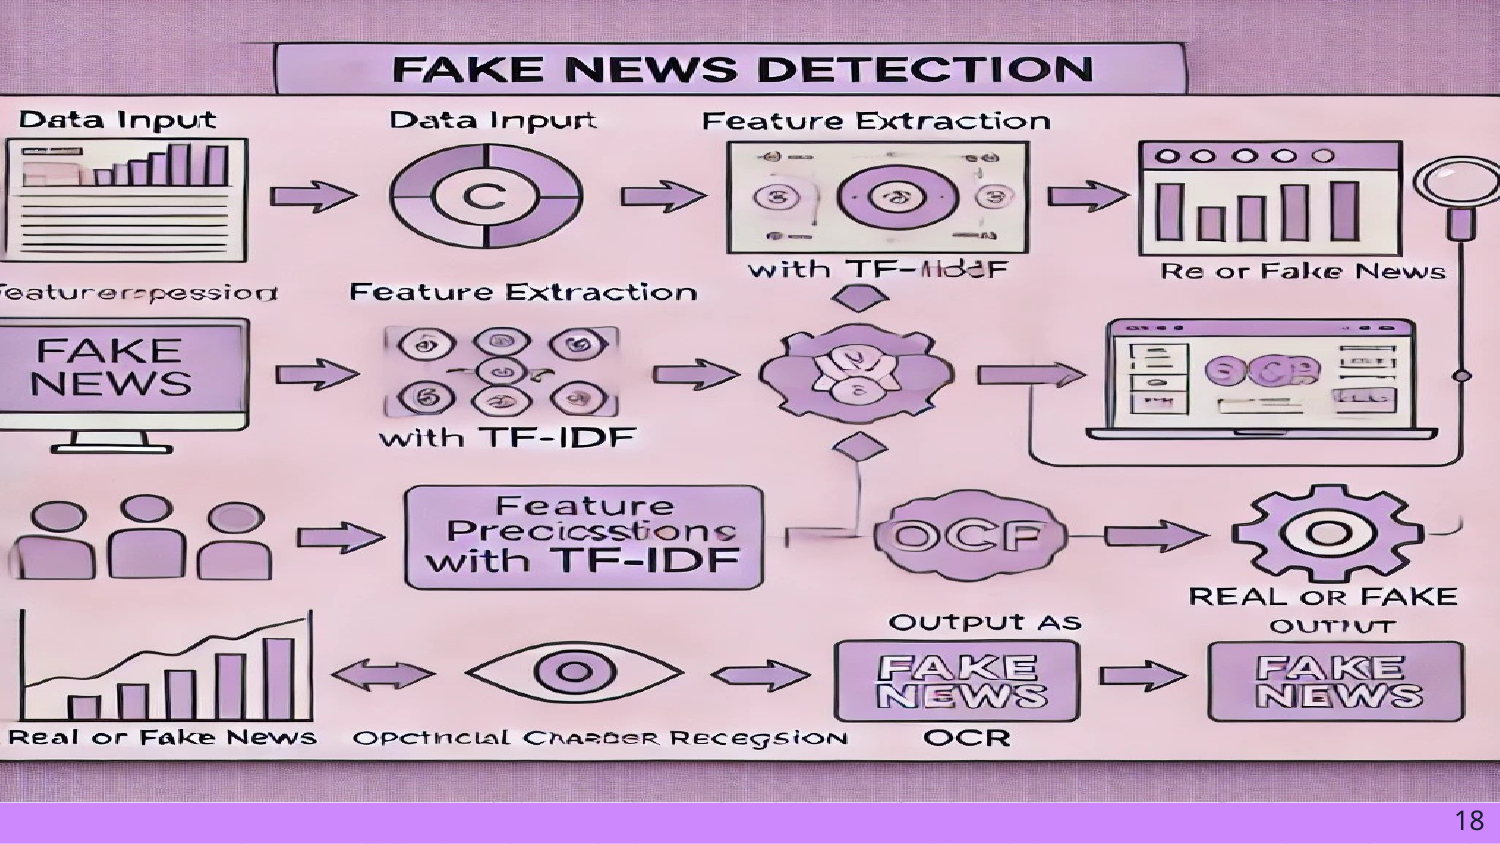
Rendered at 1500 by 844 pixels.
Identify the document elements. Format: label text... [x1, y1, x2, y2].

slide_number ‹#› [1410, 810, 1500, 844]
picture [0, 0, 1500, 802]
